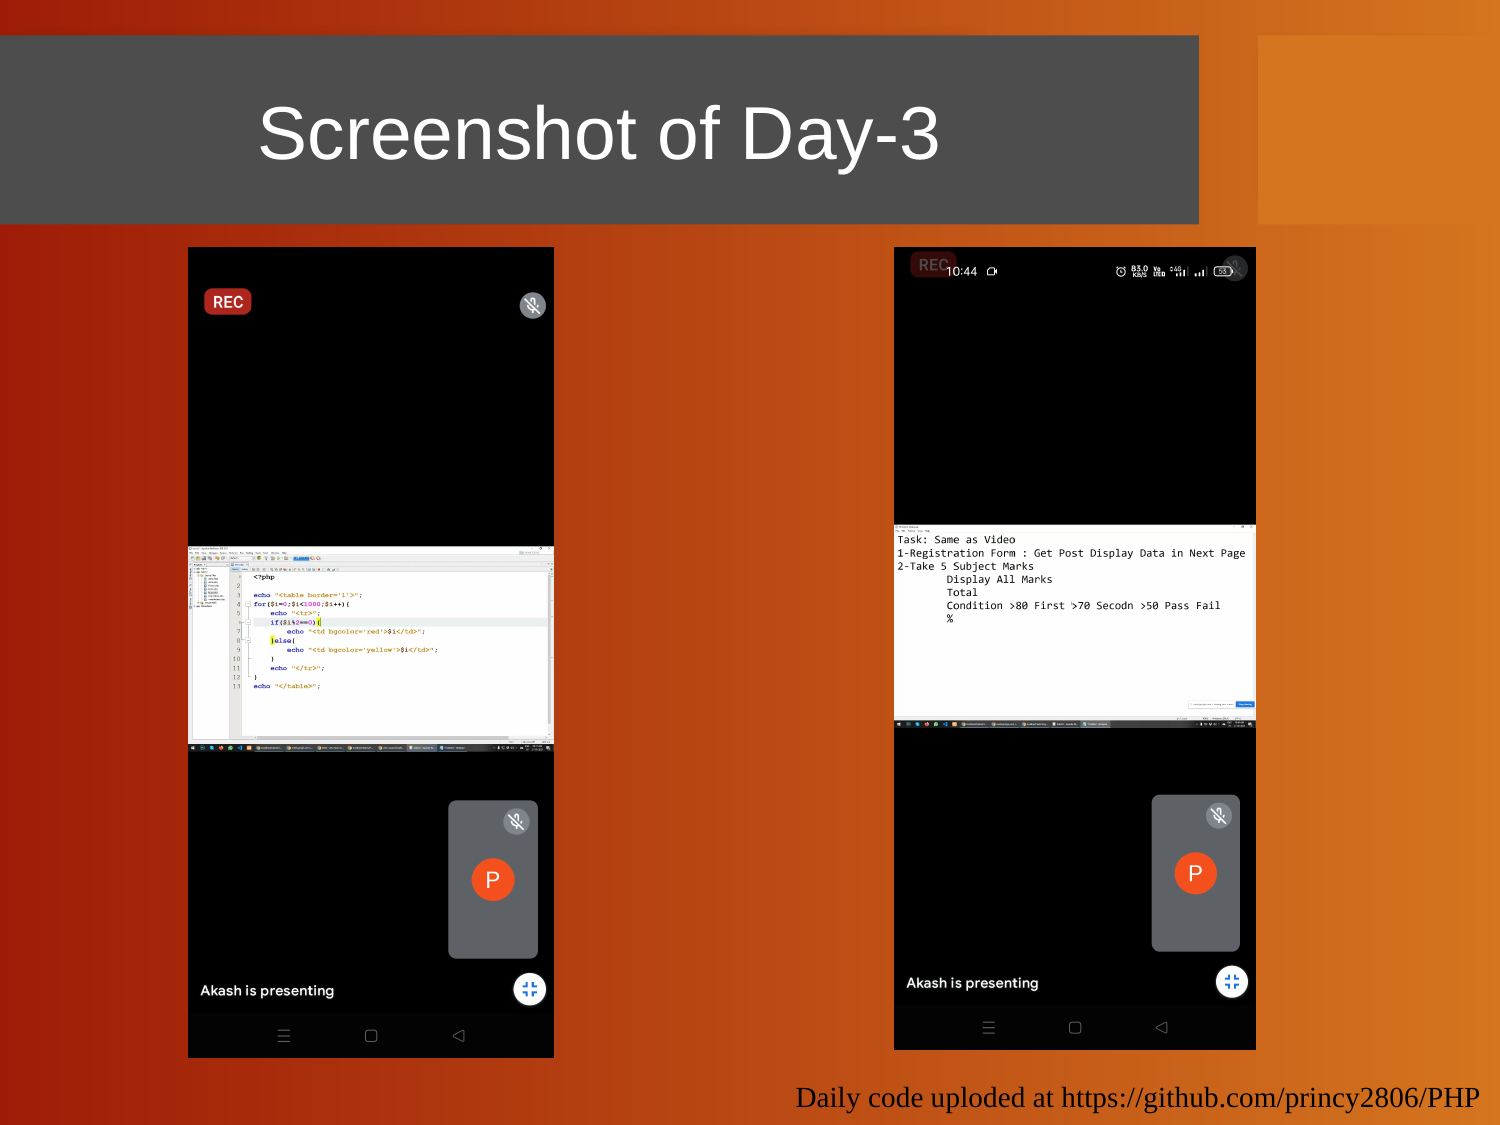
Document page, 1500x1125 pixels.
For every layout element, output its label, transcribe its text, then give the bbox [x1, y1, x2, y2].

footer Daily code uploded at https://github.com/princy2806/PHP [776, 1071, 1500, 1125]
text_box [894, 246, 1256, 1050]
title Screenshot of Day-3 [0, 35, 1199, 225]
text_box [188, 246, 554, 1058]
